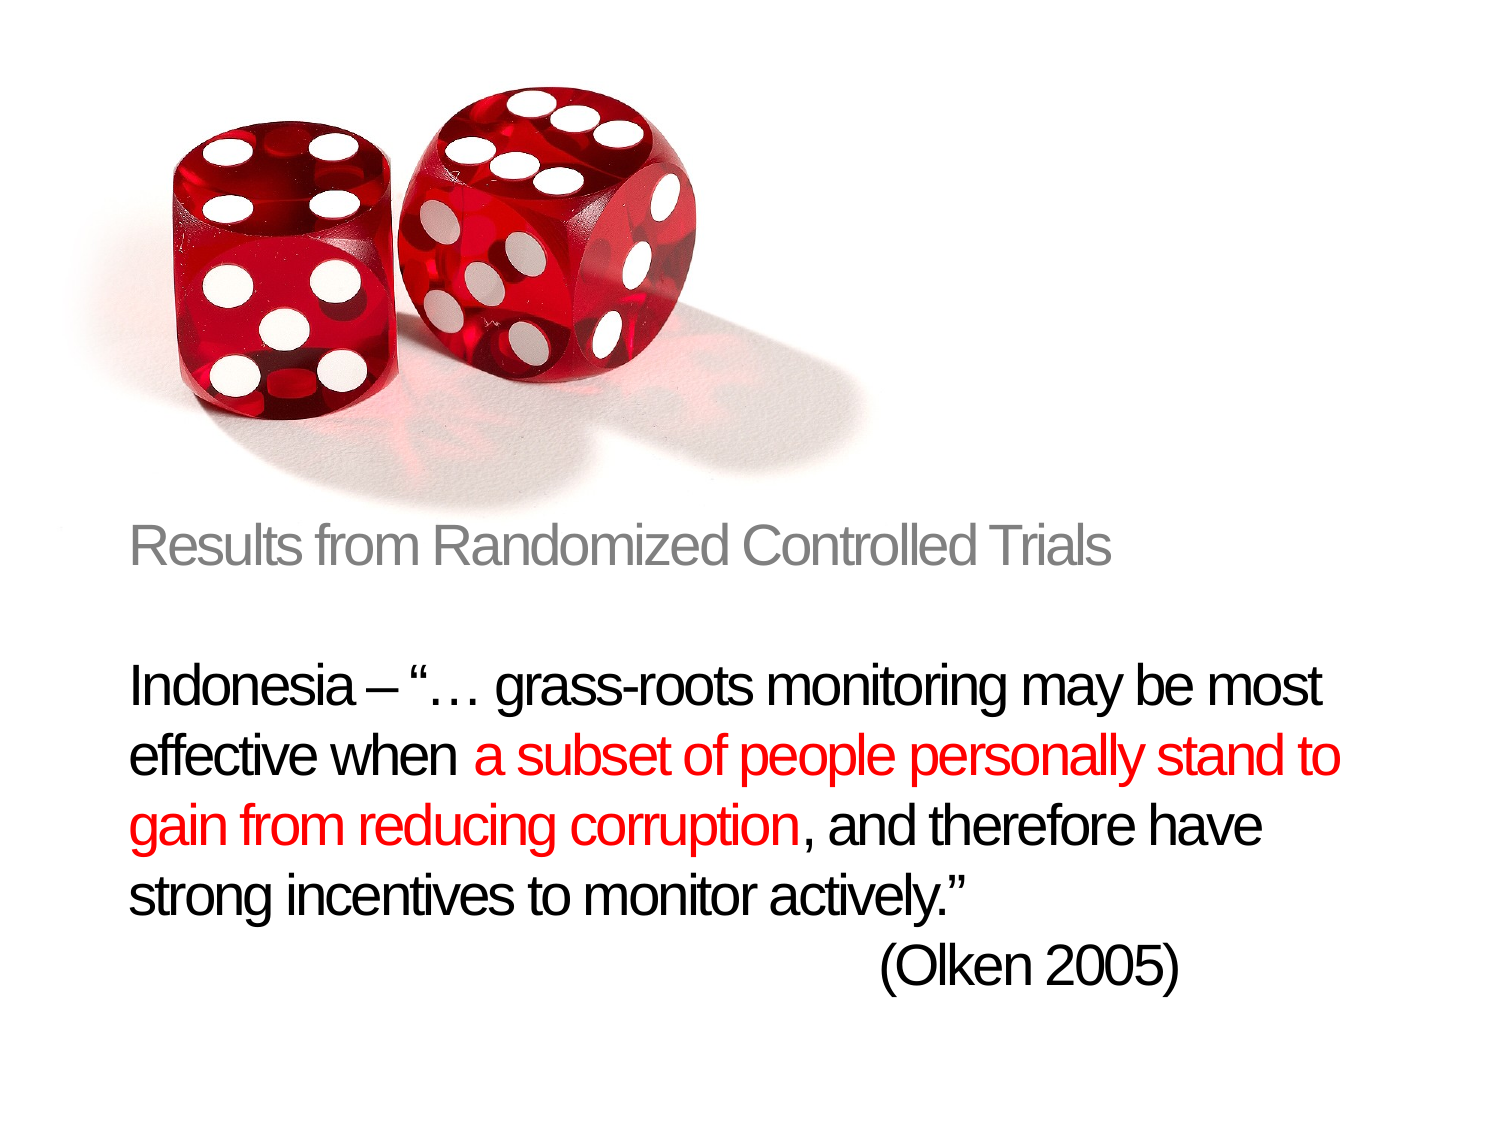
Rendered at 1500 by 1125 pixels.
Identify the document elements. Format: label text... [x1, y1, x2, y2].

text_box Results from Randomized Controlled Trials Indonesia – “… grass-roots monitoring may be most effective when a subset of people personally stand to gain from reducing corruption, and therefore have strong incentives to monitor actively.” (Olken 2005) [113, 500, 1389, 1005]
picture [0, 0, 898, 553]
